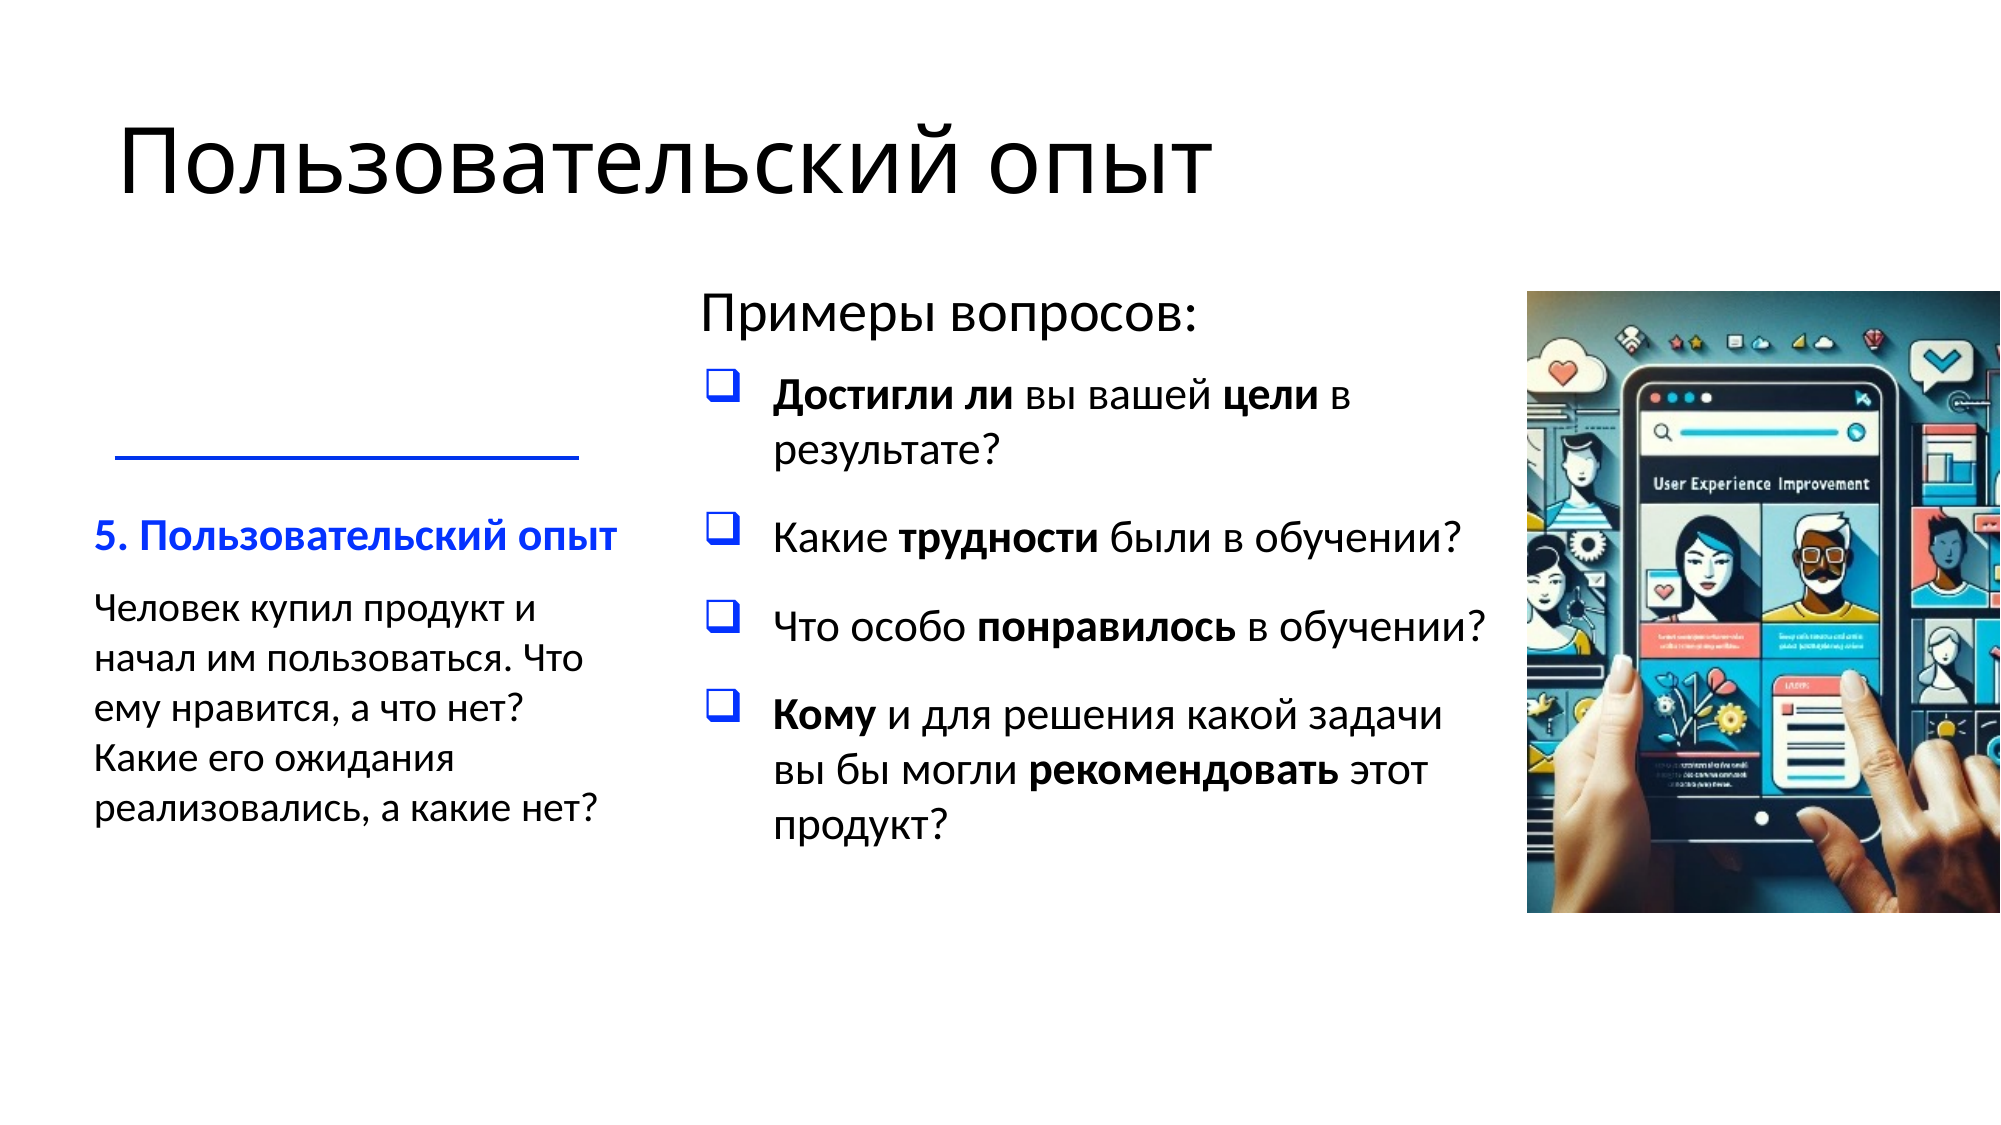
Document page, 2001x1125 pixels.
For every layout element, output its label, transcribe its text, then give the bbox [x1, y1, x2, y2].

text_box 5. Пользовательский опыт Человек купил продукт и начал им пользоваться. Что ему нравится, а что нет? Какие его ожидания реализовались, а какие нет? [78, 496, 640, 838]
title Пользовательский опыт [114, 61, 1840, 252]
picture [1995, 445, 2000, 454]
list Примеры вопросов: Достигли ли вы вашей цели в результате? Какие трудности были в обучении? Что особо понравилось в обучении? Кому и для решения какой задачи вы бы могли рекомендовать этот продукт? [685, 265, 1510, 1098]
picture [1527, 291, 2000, 913]
